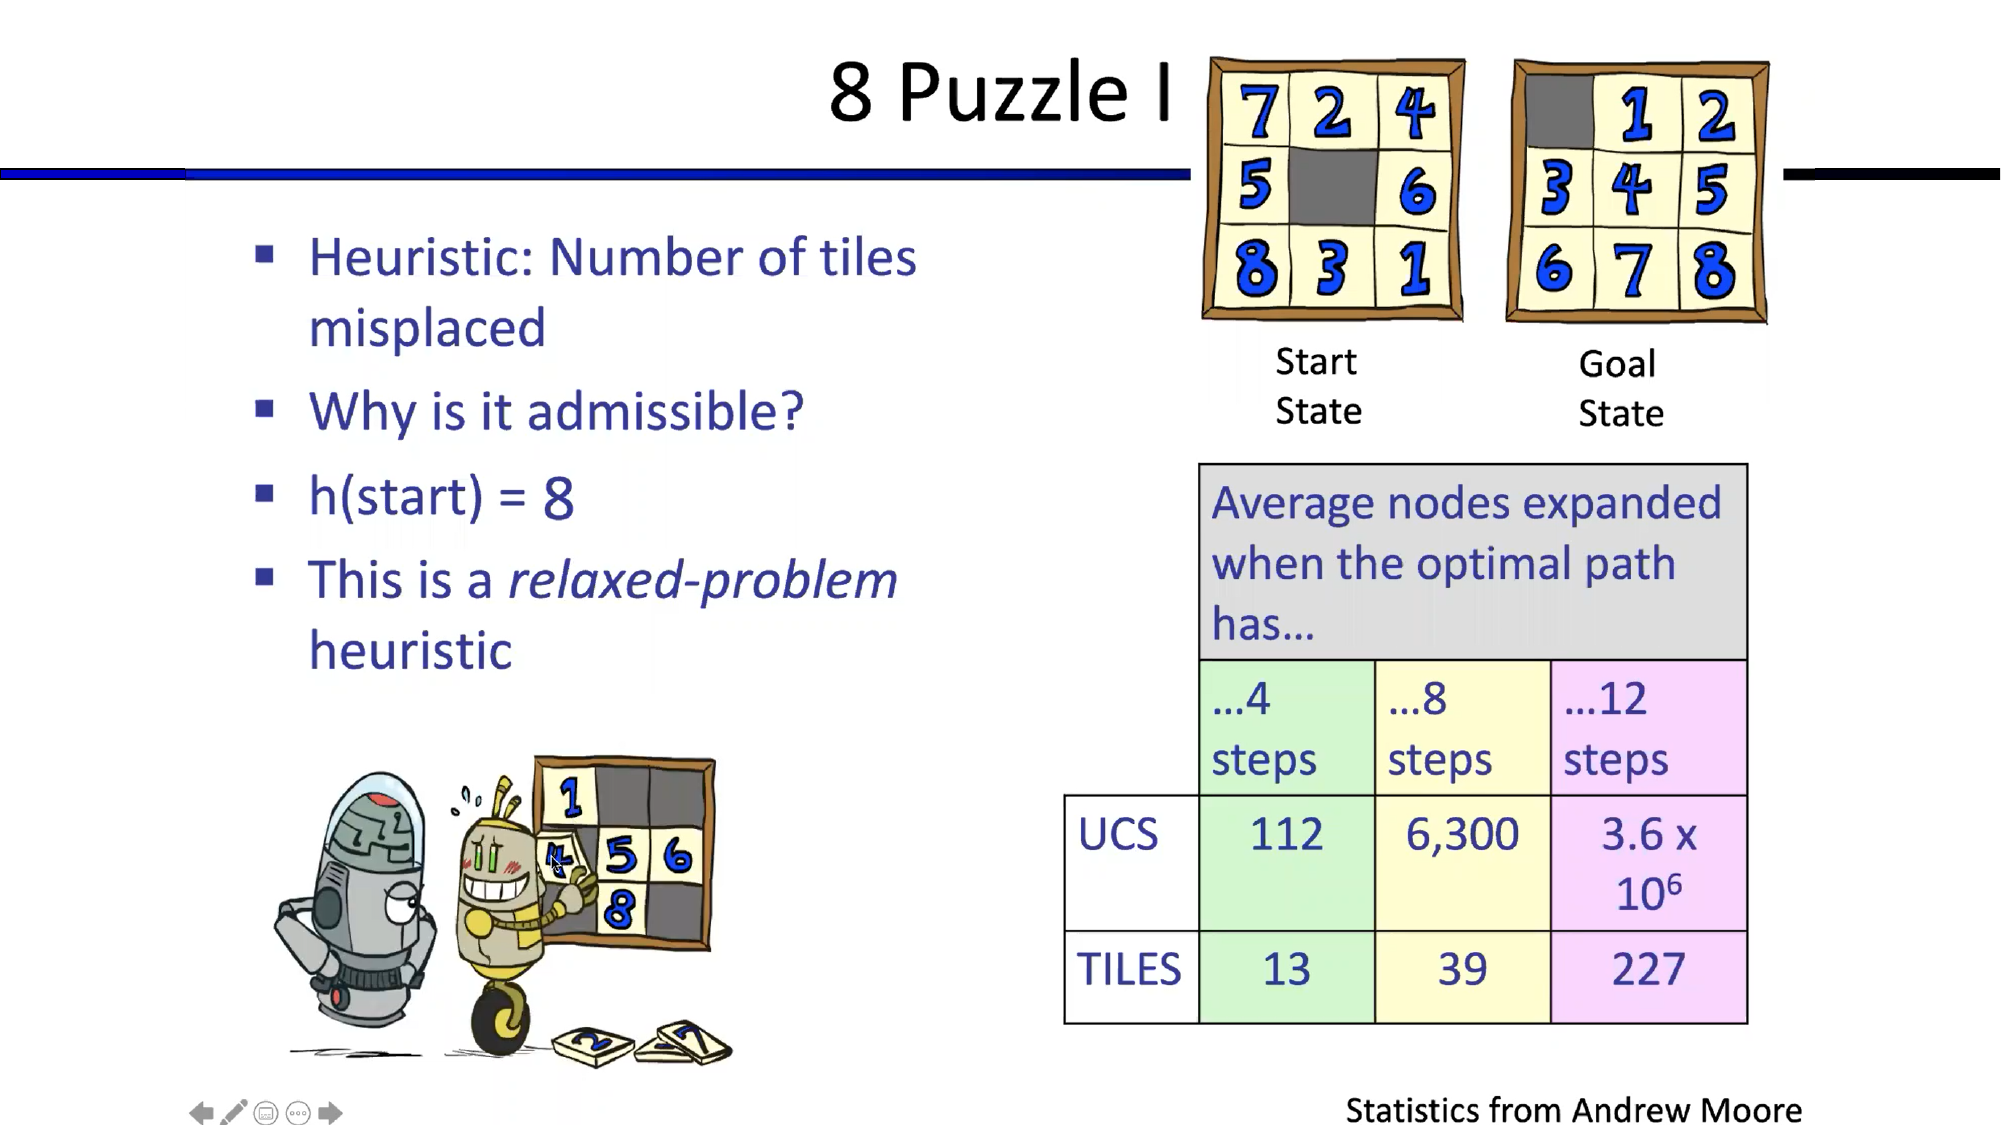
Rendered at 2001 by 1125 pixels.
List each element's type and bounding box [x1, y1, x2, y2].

picture [184, 1, 1815, 1125]
